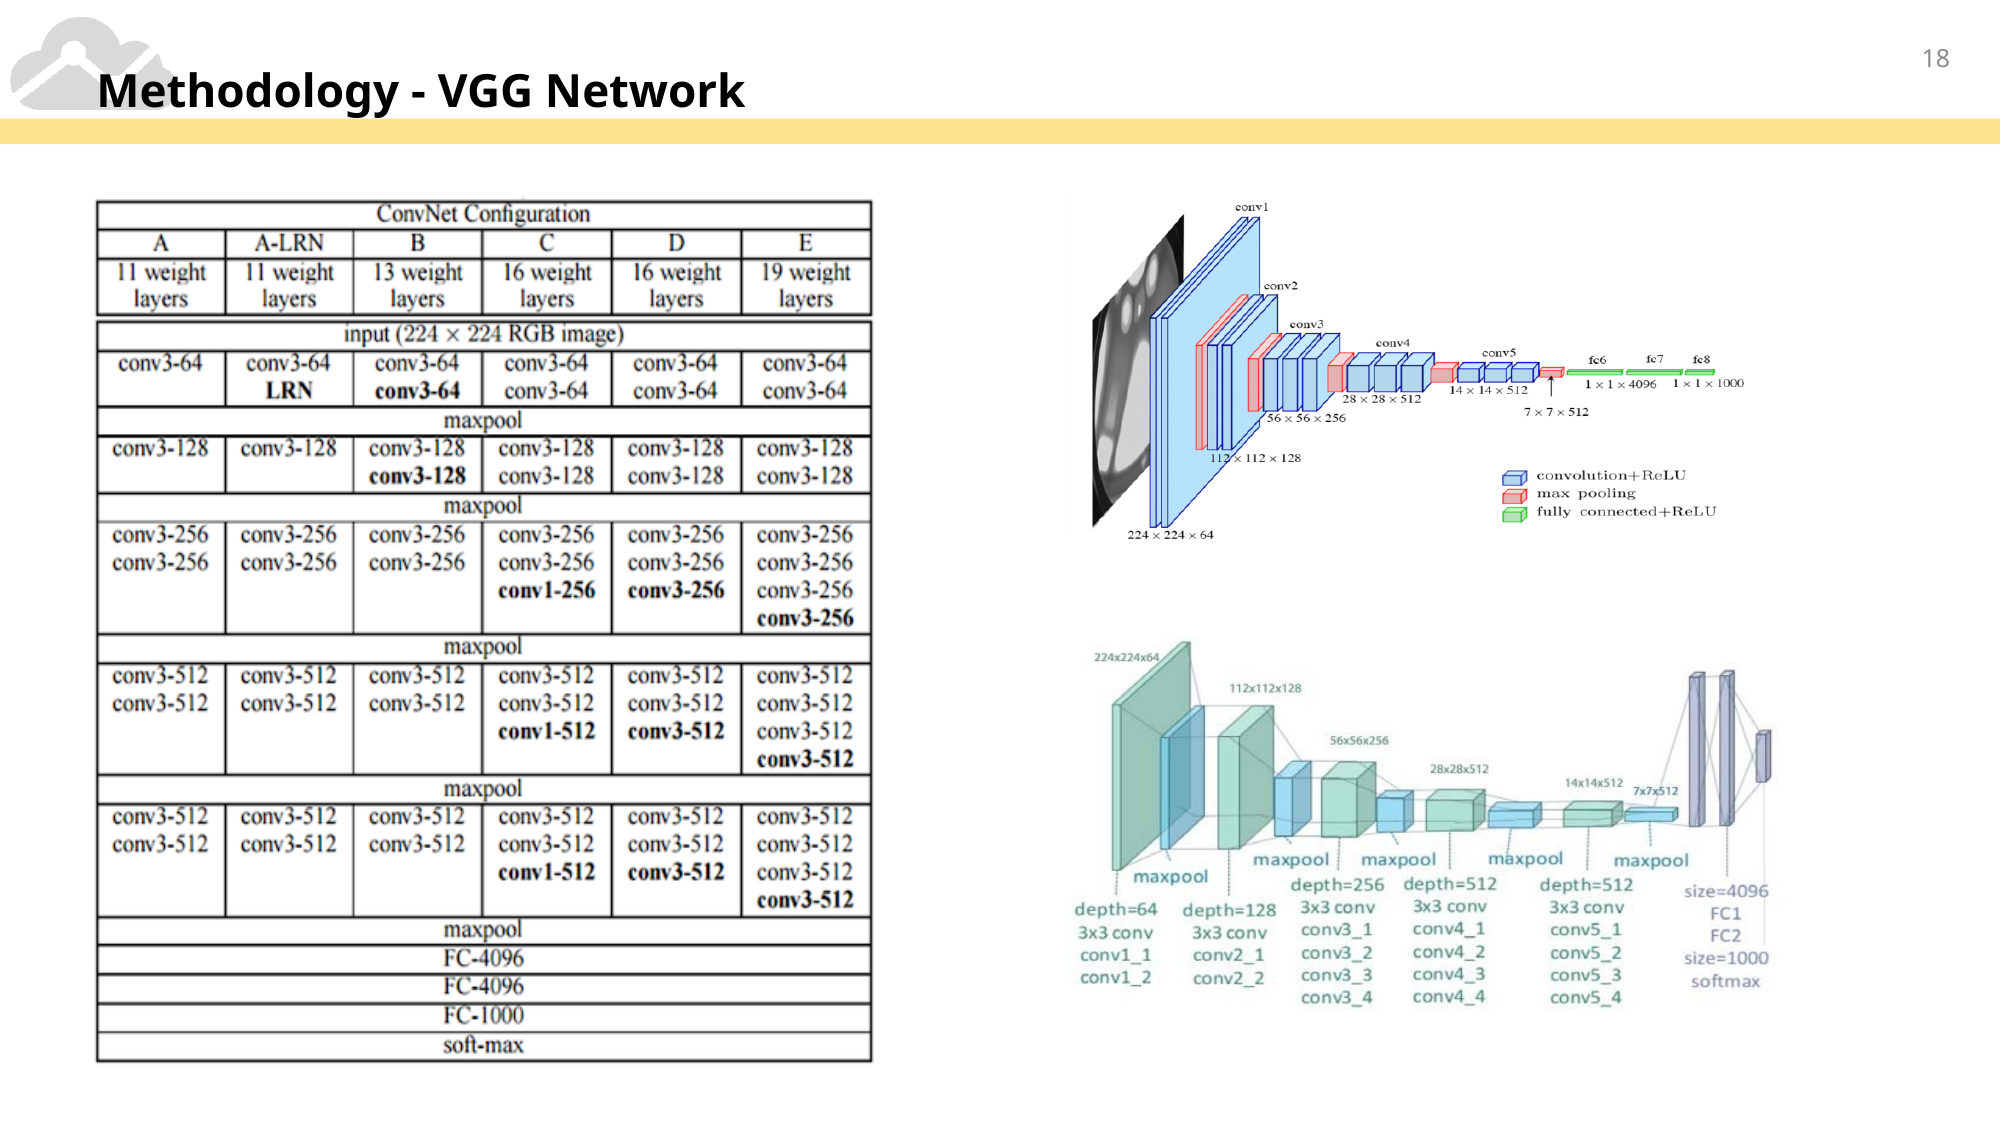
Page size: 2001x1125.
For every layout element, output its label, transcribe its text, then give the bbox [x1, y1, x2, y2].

picture [0, 8, 188, 121]
picture [1064, 193, 1788, 567]
text_box Methodology - VGG Network [81, 54, 761, 125]
slide_number 18 [1515, 29, 1966, 90]
picture [1064, 636, 1788, 1010]
picture [92, 193, 880, 1071]
